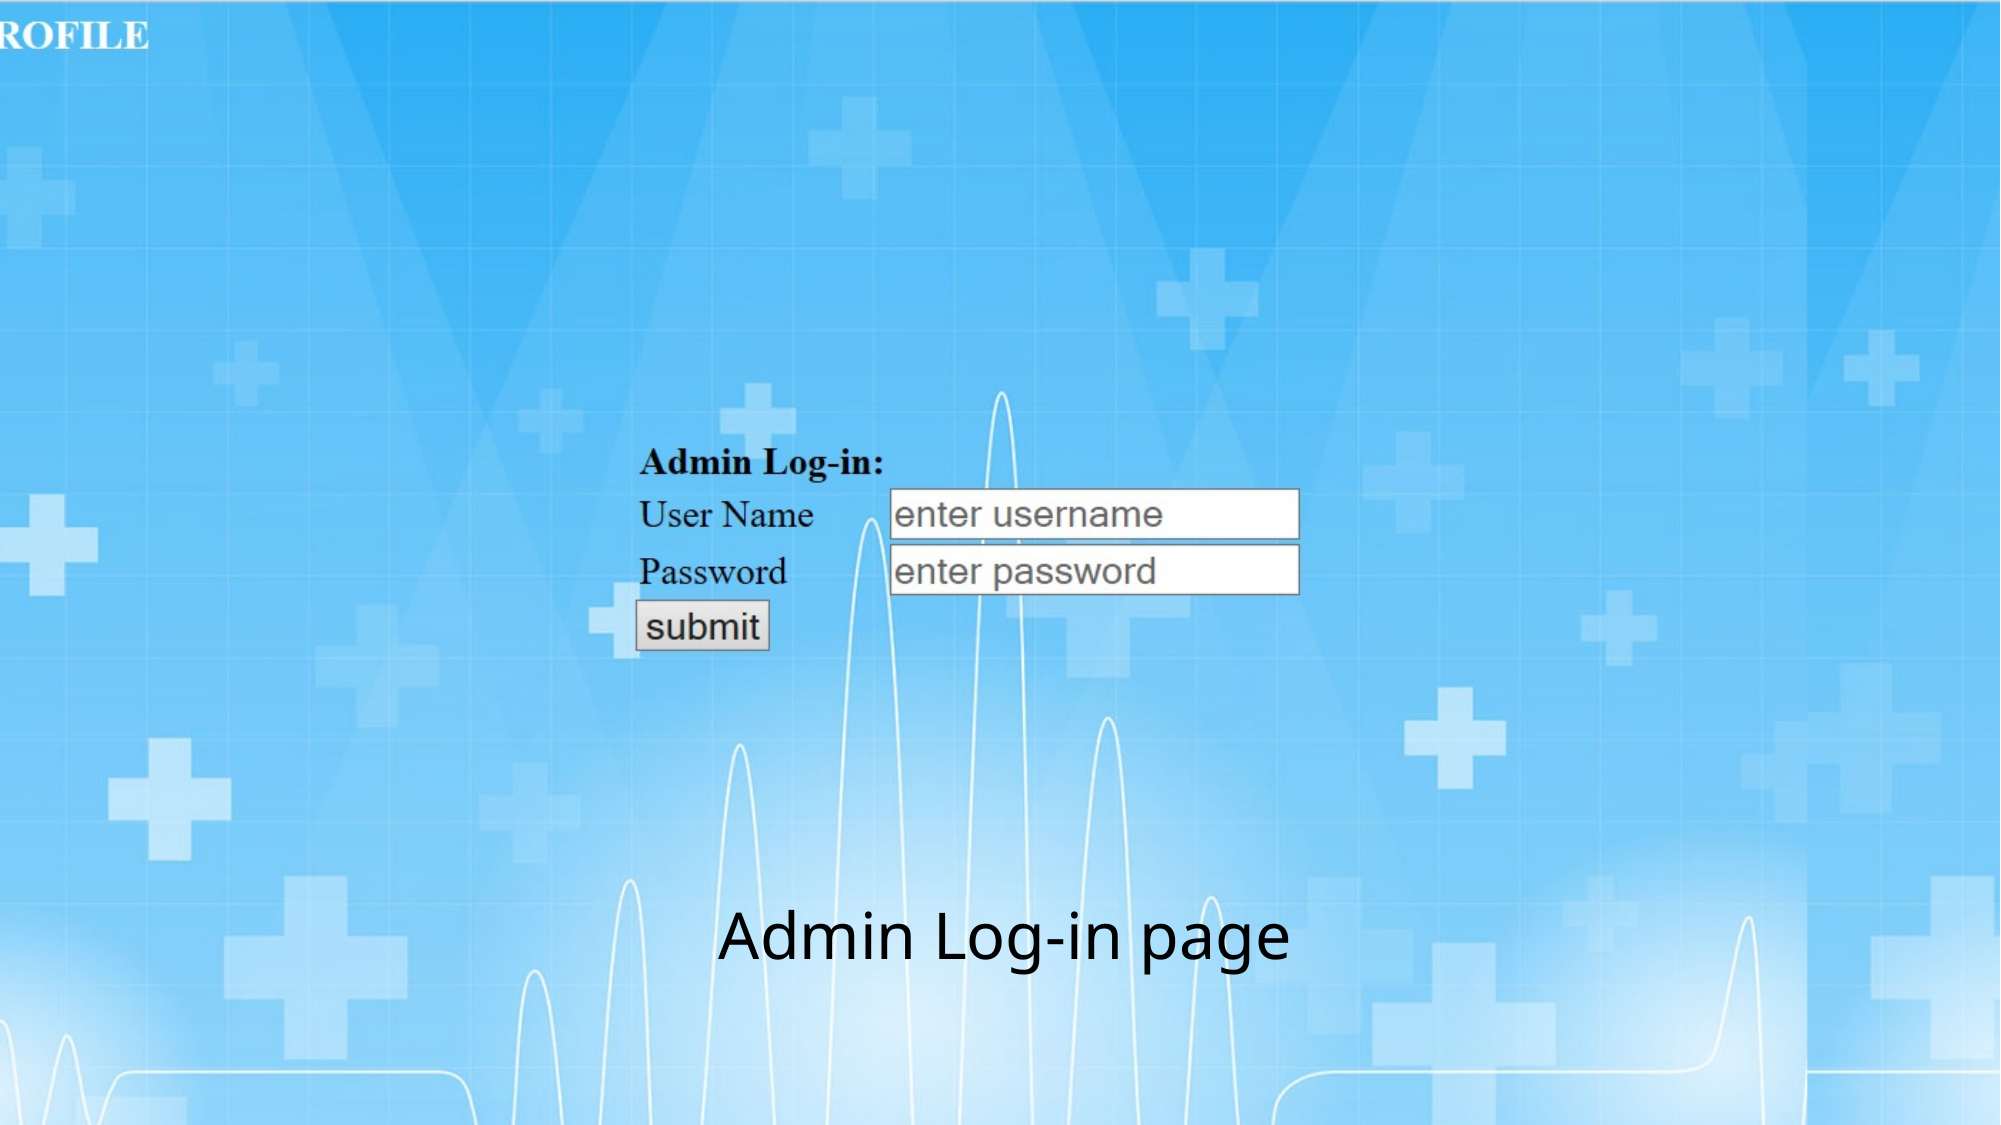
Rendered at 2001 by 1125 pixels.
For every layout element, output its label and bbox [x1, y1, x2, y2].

list [0, 0, 2000, 1125]
